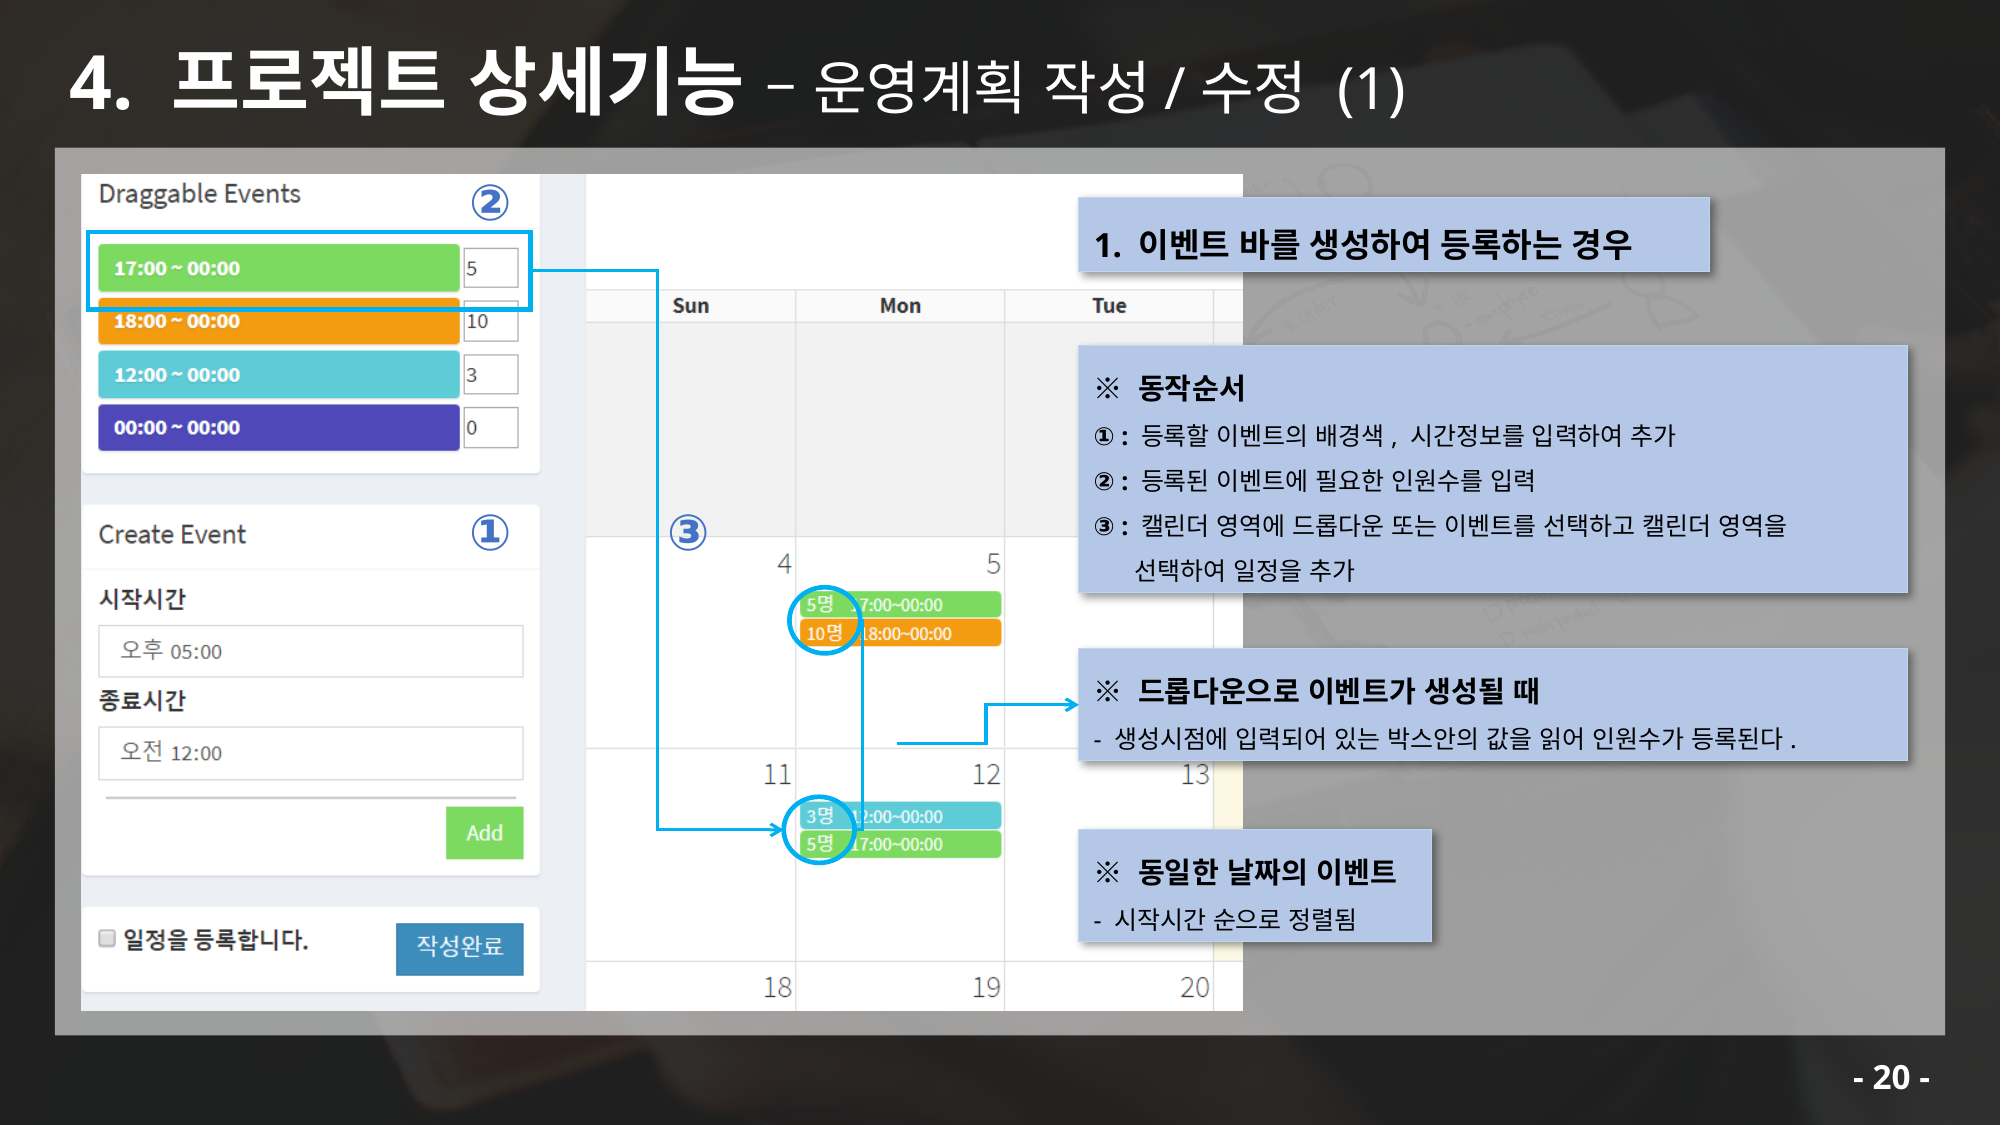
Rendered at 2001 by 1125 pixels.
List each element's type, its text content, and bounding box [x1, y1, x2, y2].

text_box 4. 프로젝트 상세기능 – 운영계획 작성/수정 (1) [55, 27, 1542, 133]
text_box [81, 162, 1908, 1011]
slide_number 20 [1495, 1049, 1946, 1109]
